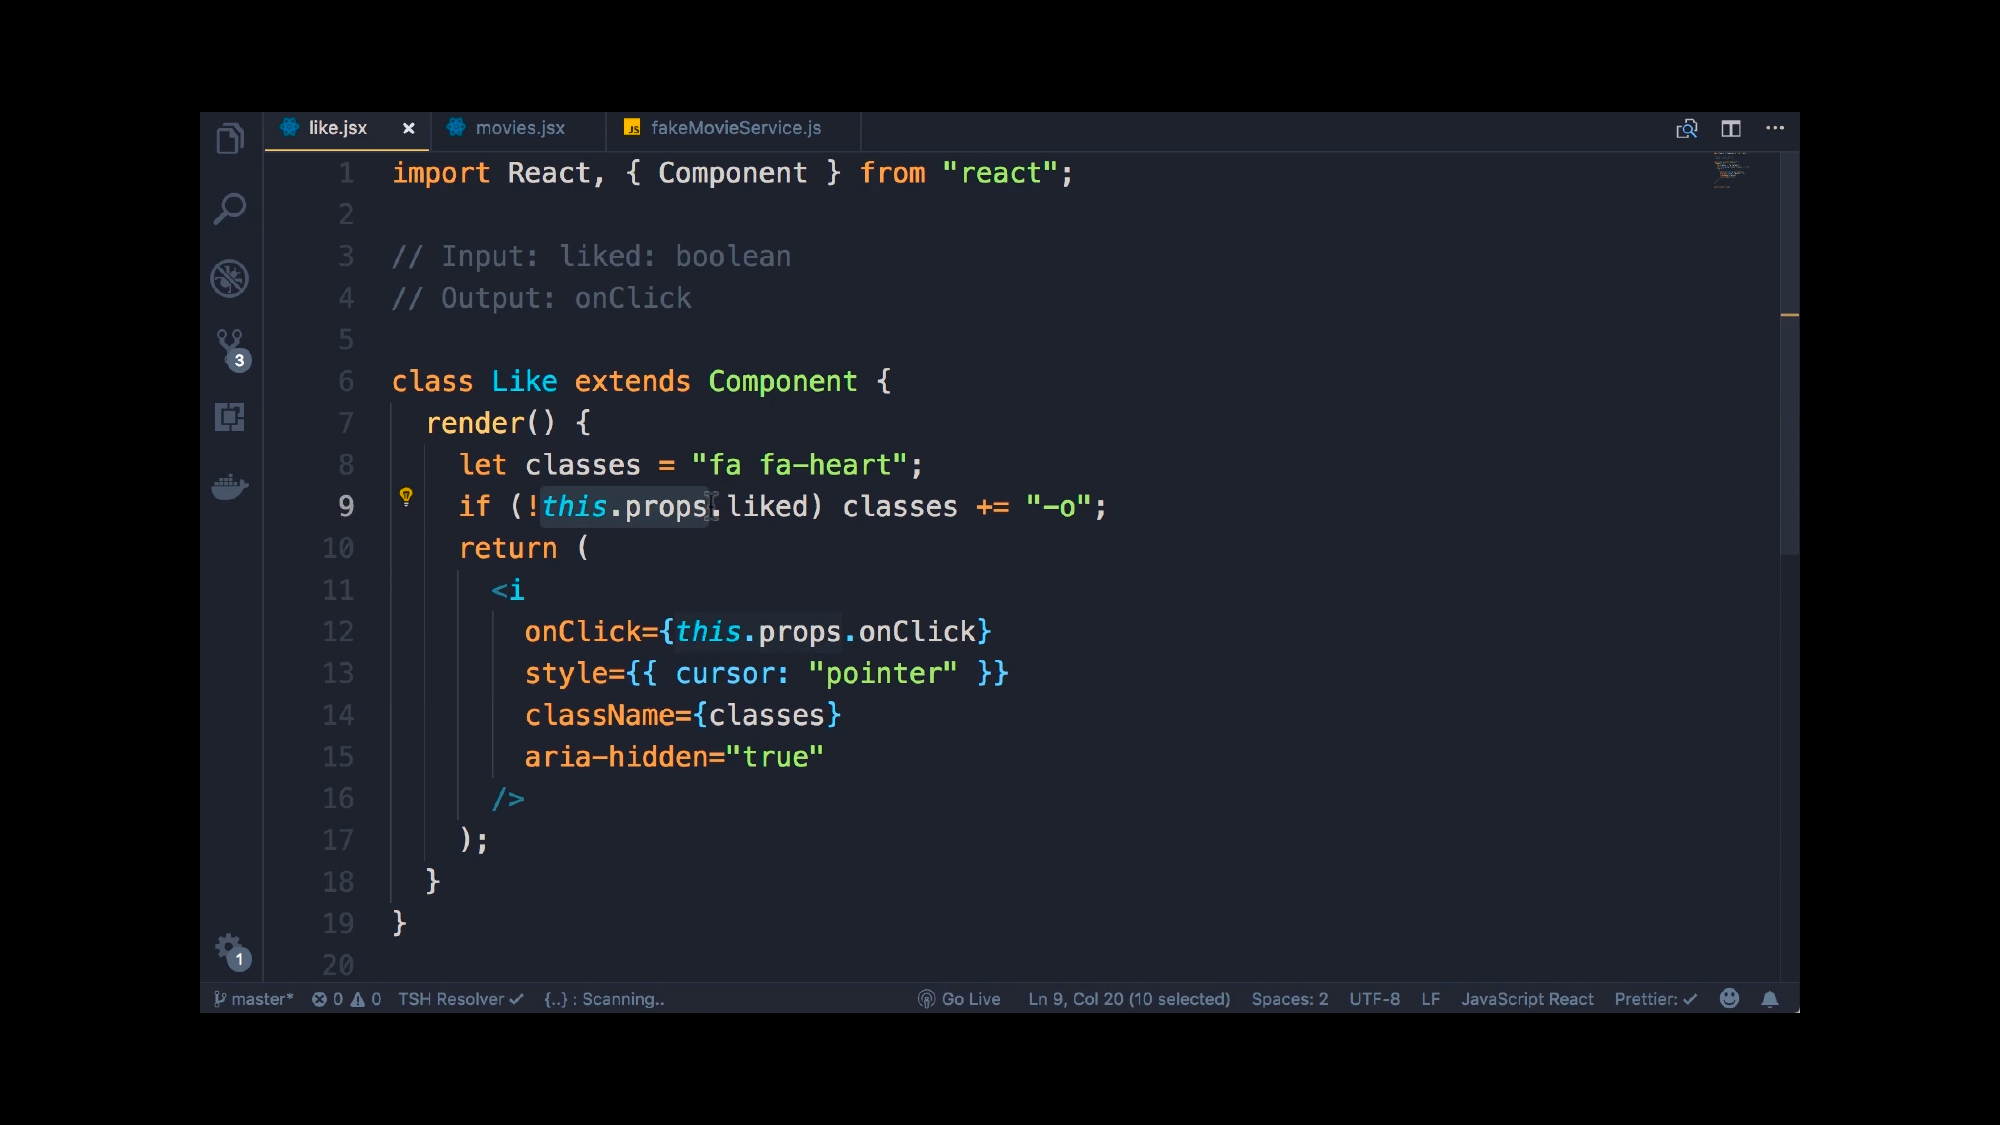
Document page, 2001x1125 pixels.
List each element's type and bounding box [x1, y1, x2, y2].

picture [199, 112, 1800, 1013]
